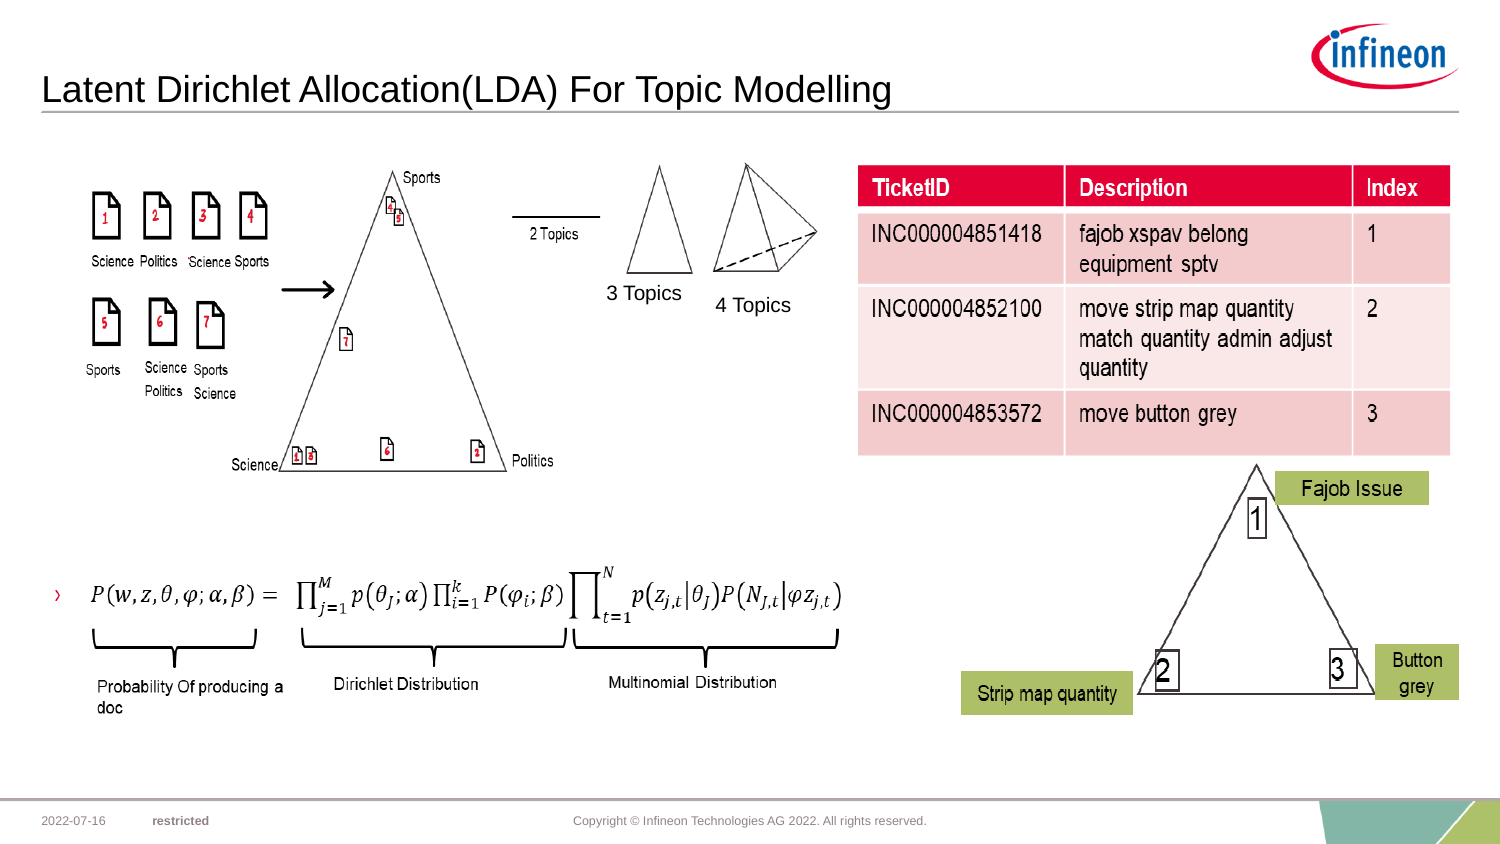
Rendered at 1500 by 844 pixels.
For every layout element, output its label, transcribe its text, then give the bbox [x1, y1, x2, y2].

picture [0, 0, 1500, 112]
picture [0, 799, 1500, 844]
picture [855, 162, 1459, 720]
picture [40, 159, 850, 782]
title Latent Dirichlet Allocation(LDA) For Topic Modelling [41, 23, 1224, 112]
